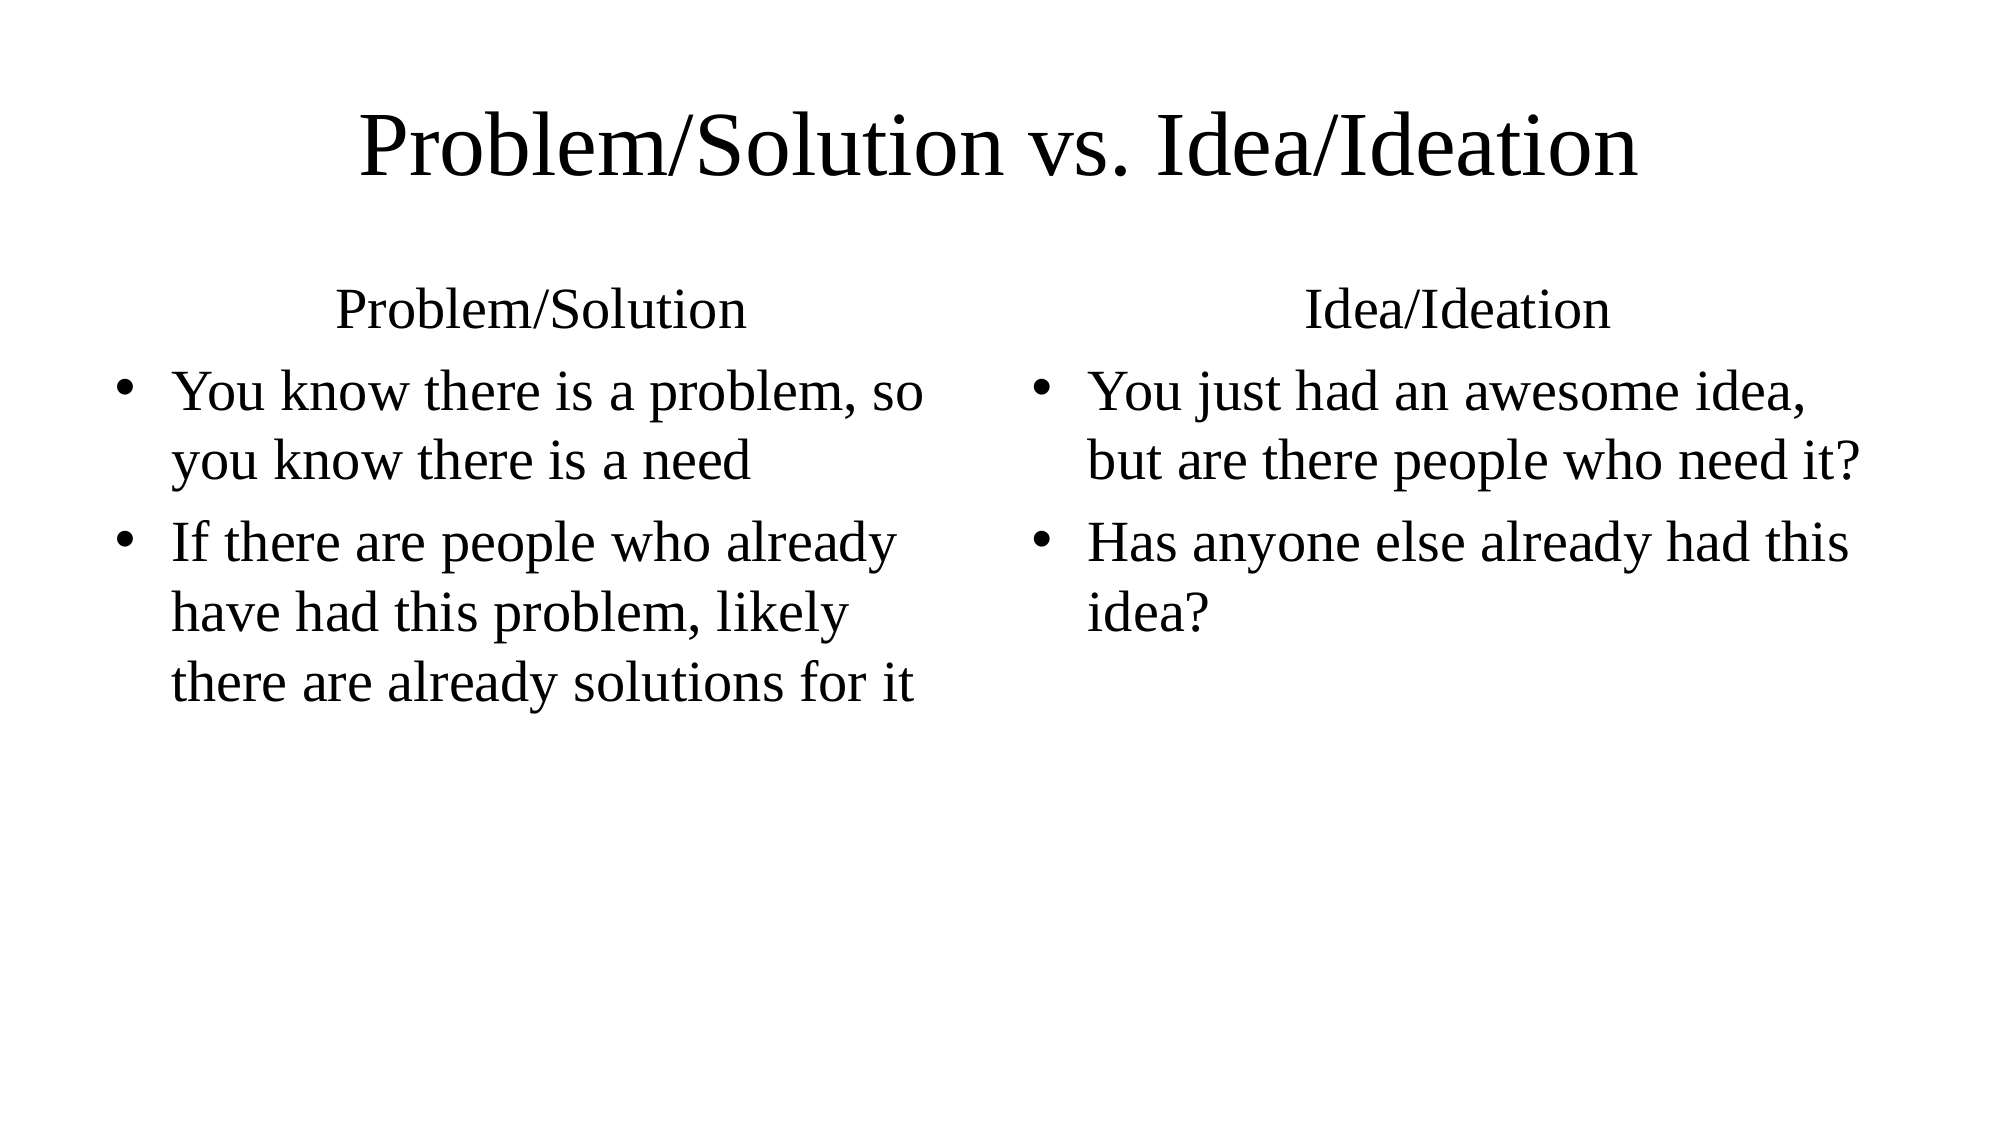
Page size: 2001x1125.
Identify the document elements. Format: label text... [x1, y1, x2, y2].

title Problem/Solution vs. Idea/Ideation [99, 45, 1900, 233]
list Problem/Solution You know there is a problem, so you know there is a need If there are people who already have had this problem, likely there are already solutions for it [99, 262, 984, 1005]
list Idea/Ideation You just had an awesome idea, but are there people who need it? Has anyone else already had this idea? [1016, 262, 1900, 1005]
